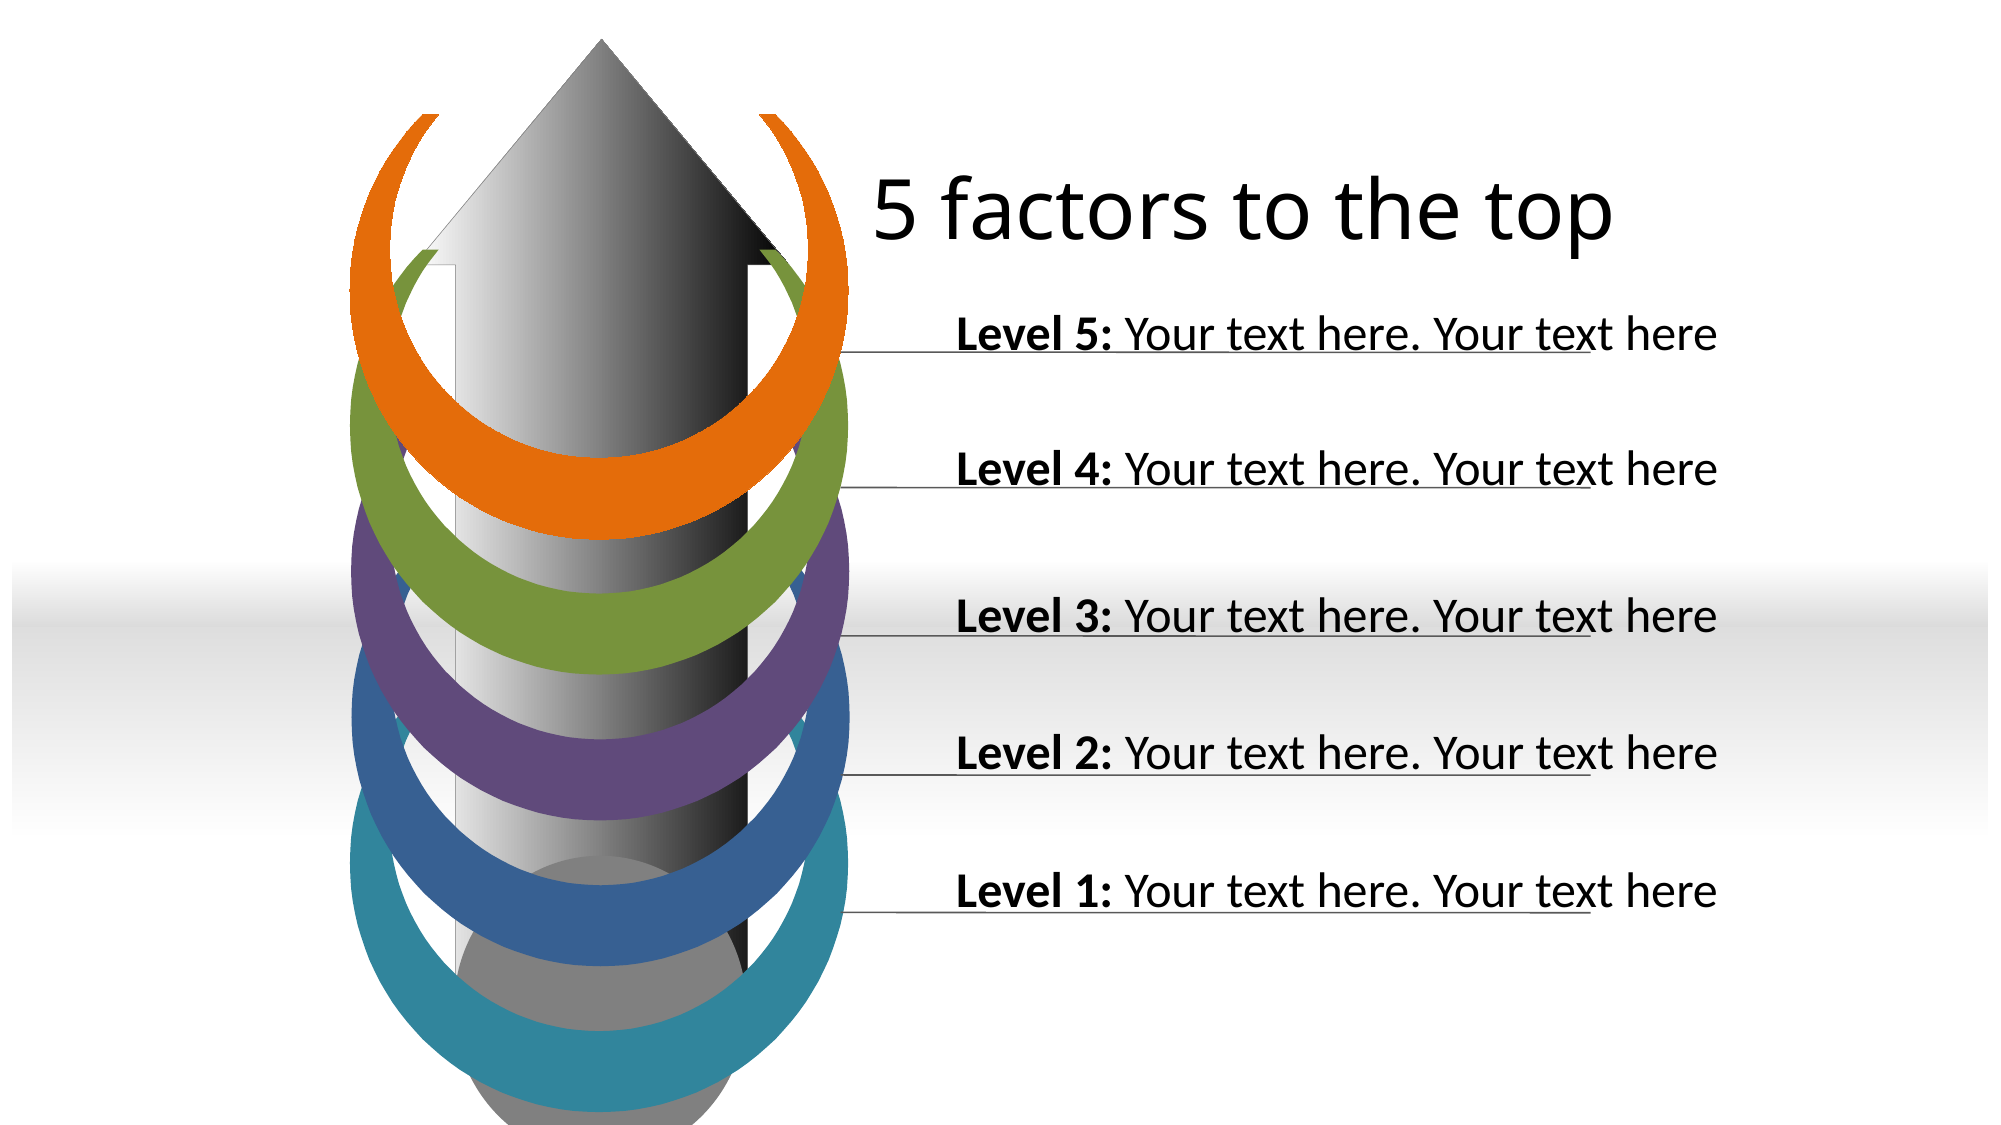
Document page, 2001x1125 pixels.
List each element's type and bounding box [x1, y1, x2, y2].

text_box [350, 680, 1738, 821]
text_box [349, 973, 1738, 1113]
text_box [413, 38, 790, 112]
text_box [12, 562, 344, 838]
text_box [349, 546, 1738, 675]
text_box [351, 828, 1738, 967]
text_box [349, 114, 1738, 540]
text_box [1742, 562, 1988, 838]
text_box [413, 1120, 790, 1125]
